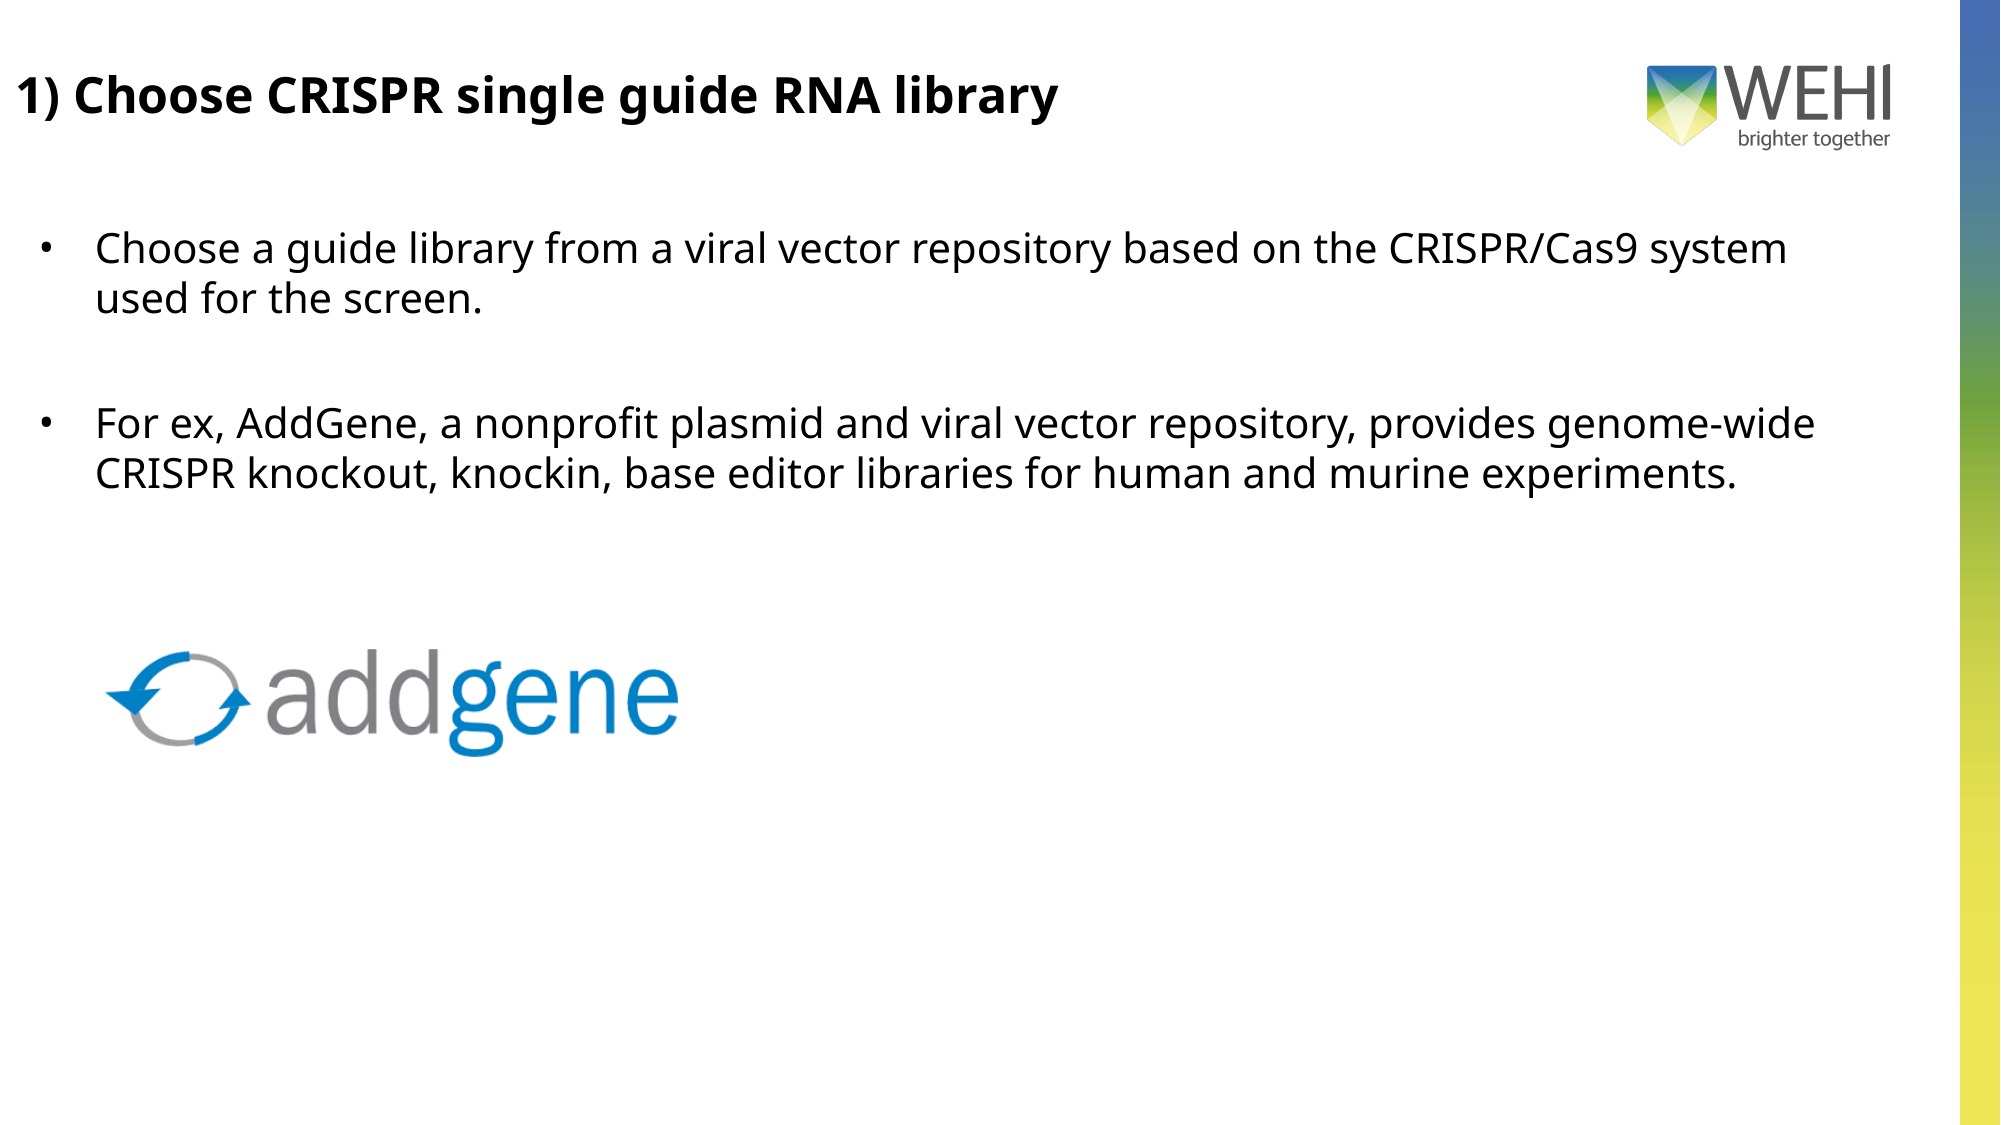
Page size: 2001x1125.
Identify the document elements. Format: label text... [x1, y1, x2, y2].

list Choose a guide library from a viral vector repository based on the CRISPR/Cas9 system used for the screen. For ex, AddGene, a nonprofit plasmid and viral vector repository, provides genome-wide CRISPR knockout, knockin, base editor libraries for human and murine experiments. [23, 213, 1878, 1027]
picture [1641, 61, 1896, 153]
picture [1960, 0, 2000, 1125]
title 1) Choose CRISPR single guide RNA library [0, 0, 1623, 188]
picture [104, 649, 678, 757]
